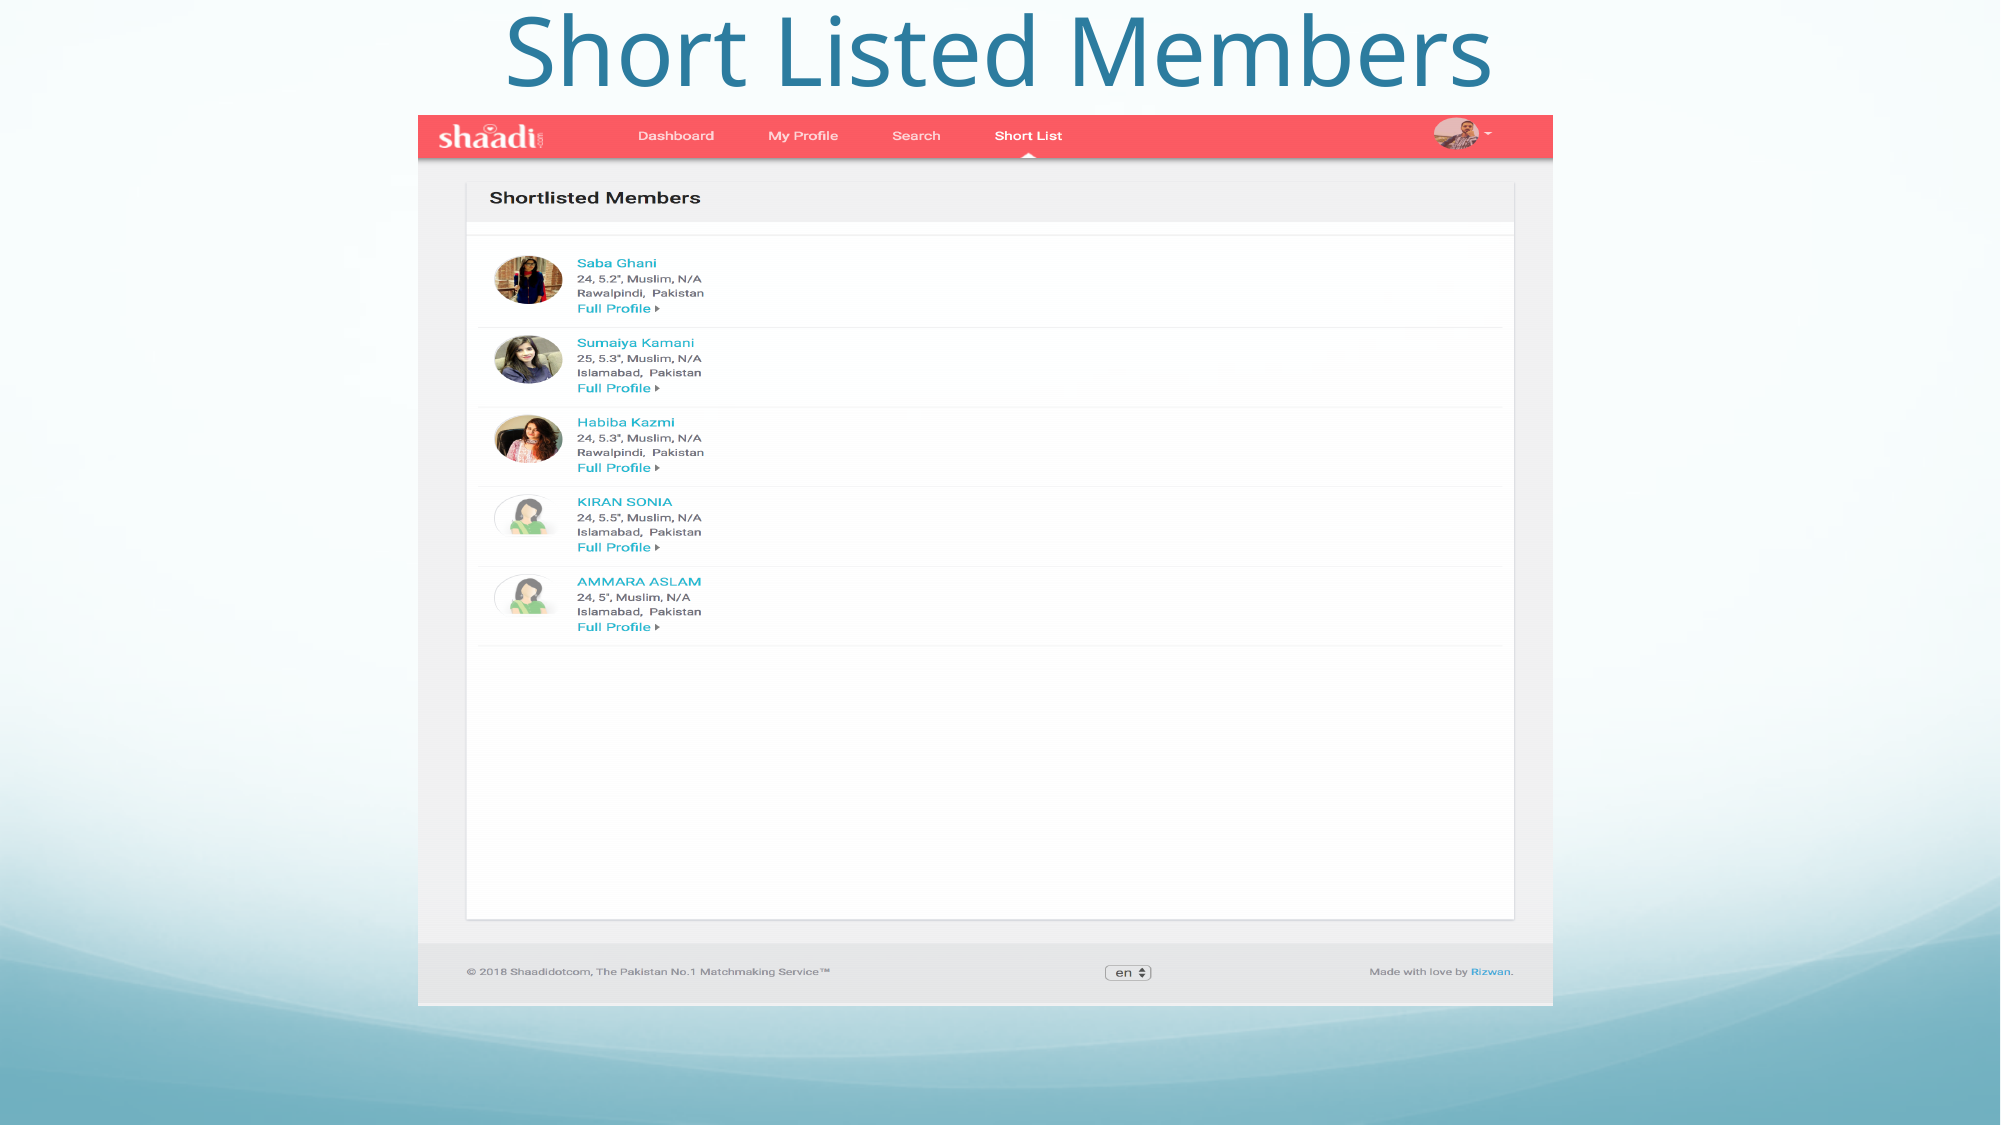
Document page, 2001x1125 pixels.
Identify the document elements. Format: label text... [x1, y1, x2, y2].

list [414, 110, 1558, 1007]
title Short Listed Members [120, 17, 1880, 113]
